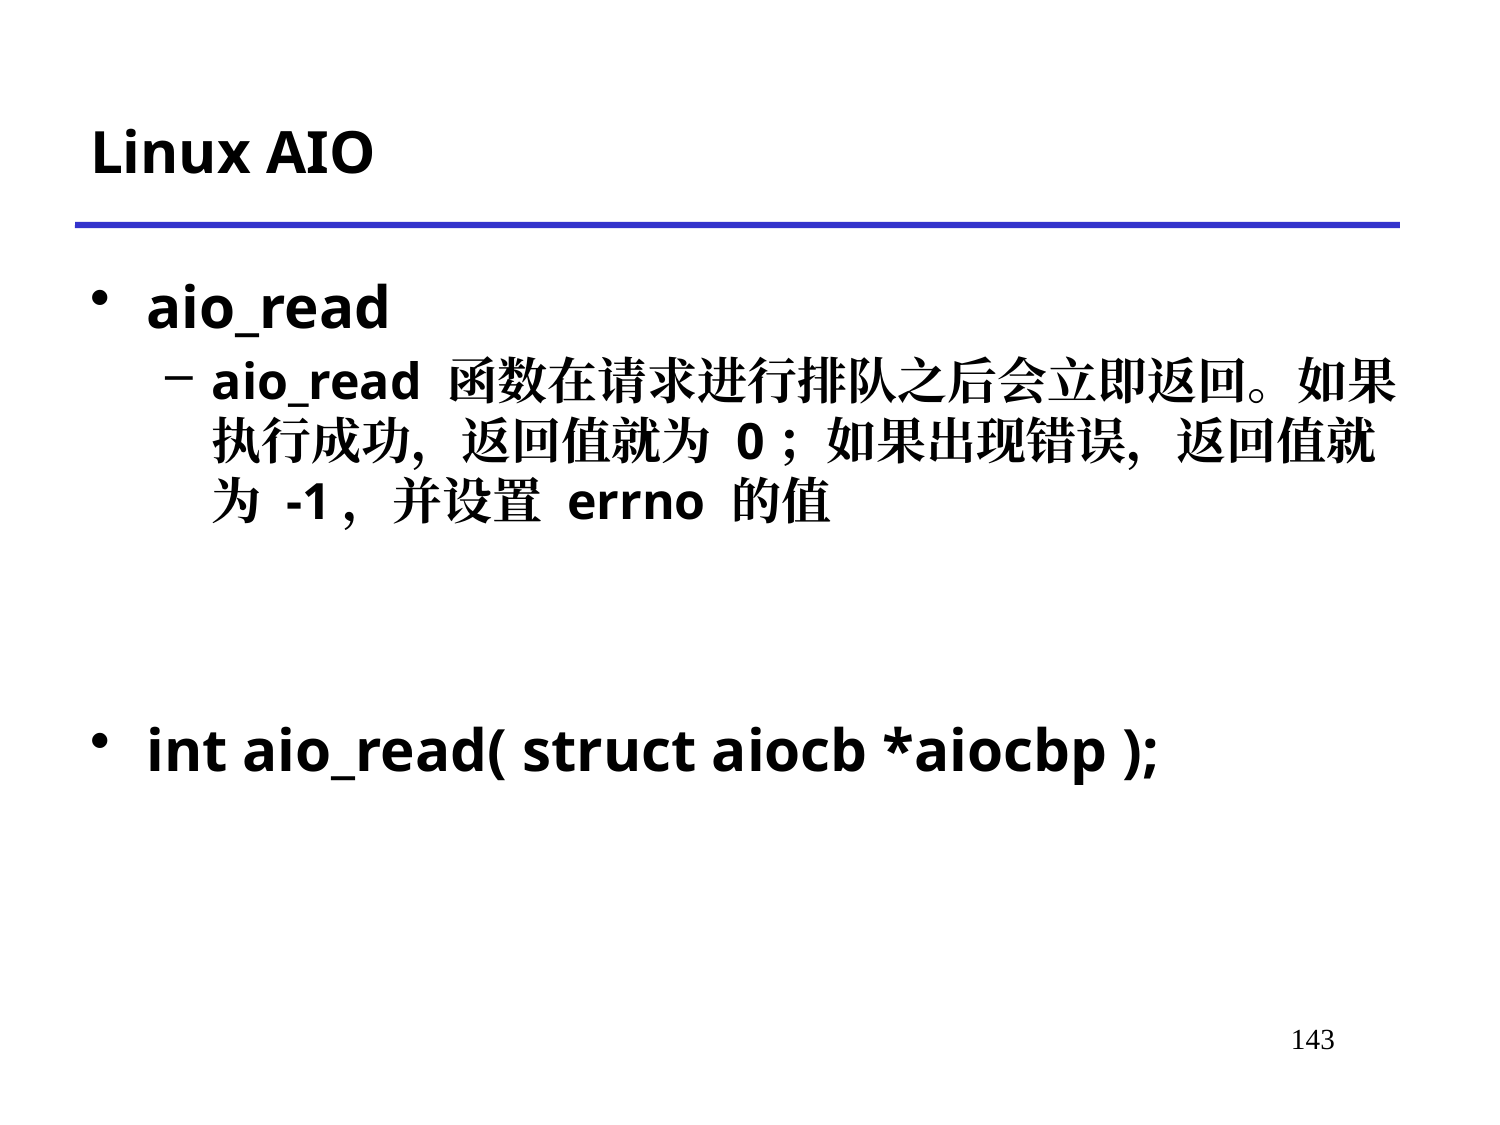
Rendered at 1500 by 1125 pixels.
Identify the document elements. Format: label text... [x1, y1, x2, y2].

title Linux AIO [75, 75, 1400, 225]
slide_number * [1137, 1012, 1350, 1088]
list aio_read aio_read 函数在请求进行排队之后会立即返回。如果执行成功，返回值就为 0；如果出现错误，返回值就为 -1，并设置 errno 的值 int aio_read( struct aiocb *aiocbp ); [75, 262, 1438, 988]
